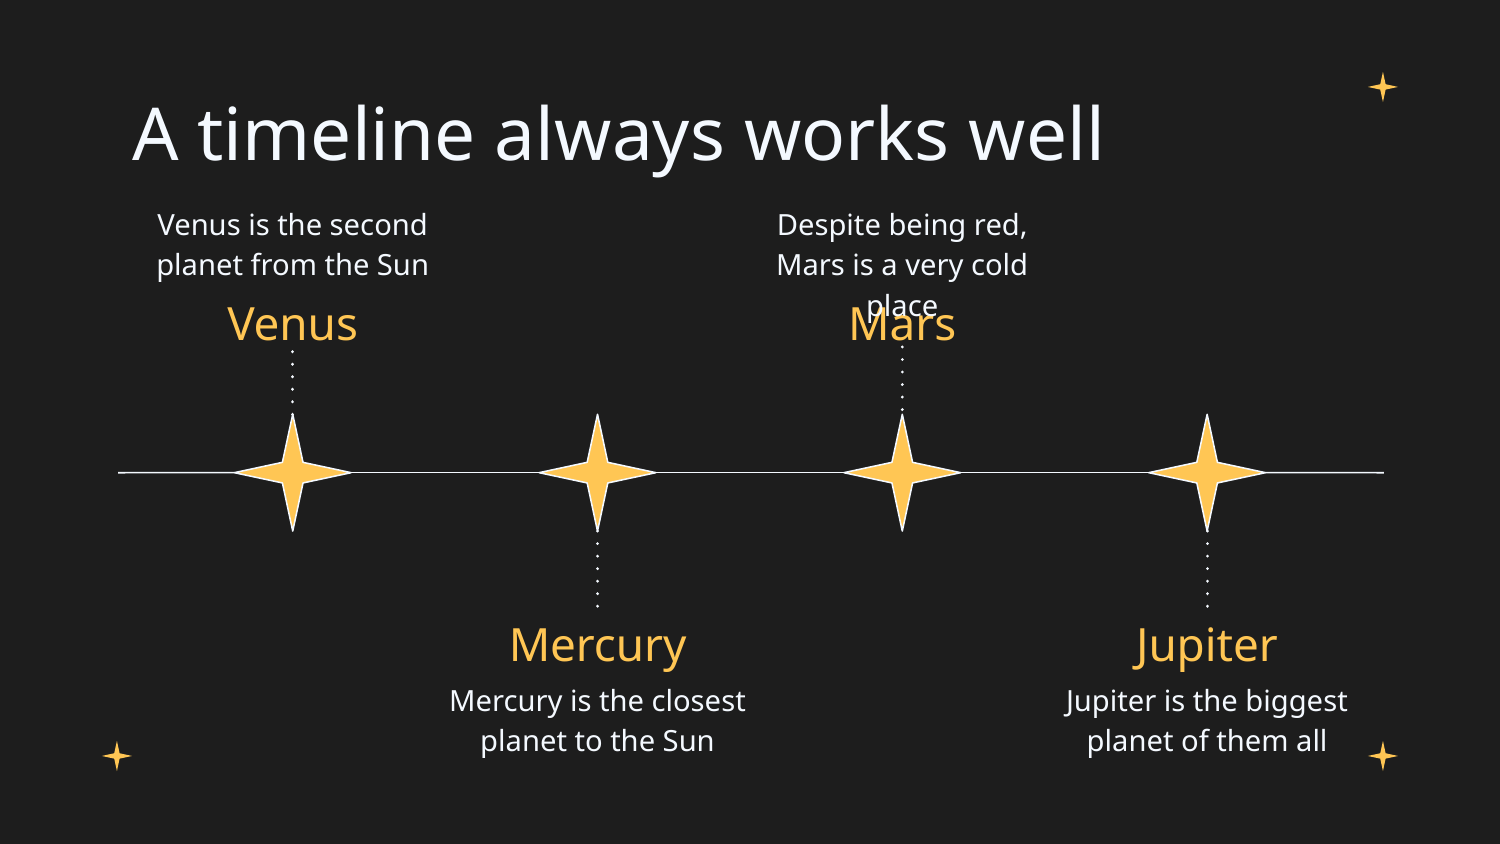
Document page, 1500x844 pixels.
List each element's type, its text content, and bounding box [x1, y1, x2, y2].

text_box Venus [116, 281, 469, 347]
text_box [1150, 414, 1265, 530]
title A timeline always works well [116, 72, 1383, 167]
text_box Mercury [421, 609, 774, 662]
text_box Mars [726, 281, 1079, 347]
text_box Venus is the second planet from the Sun [116, 186, 469, 281]
text_box Mercury is the closest planet to the Sun [421, 662, 774, 756]
text_box Jupiter is the biggest planet of them all [1031, 662, 1383, 756]
text_box [235, 419, 350, 532]
text_box [845, 419, 960, 532]
text_box [540, 414, 655, 529]
text_box Despite being red, Mars is a very cold place [726, 186, 1079, 281]
text_box Jupiter [1031, 609, 1383, 662]
